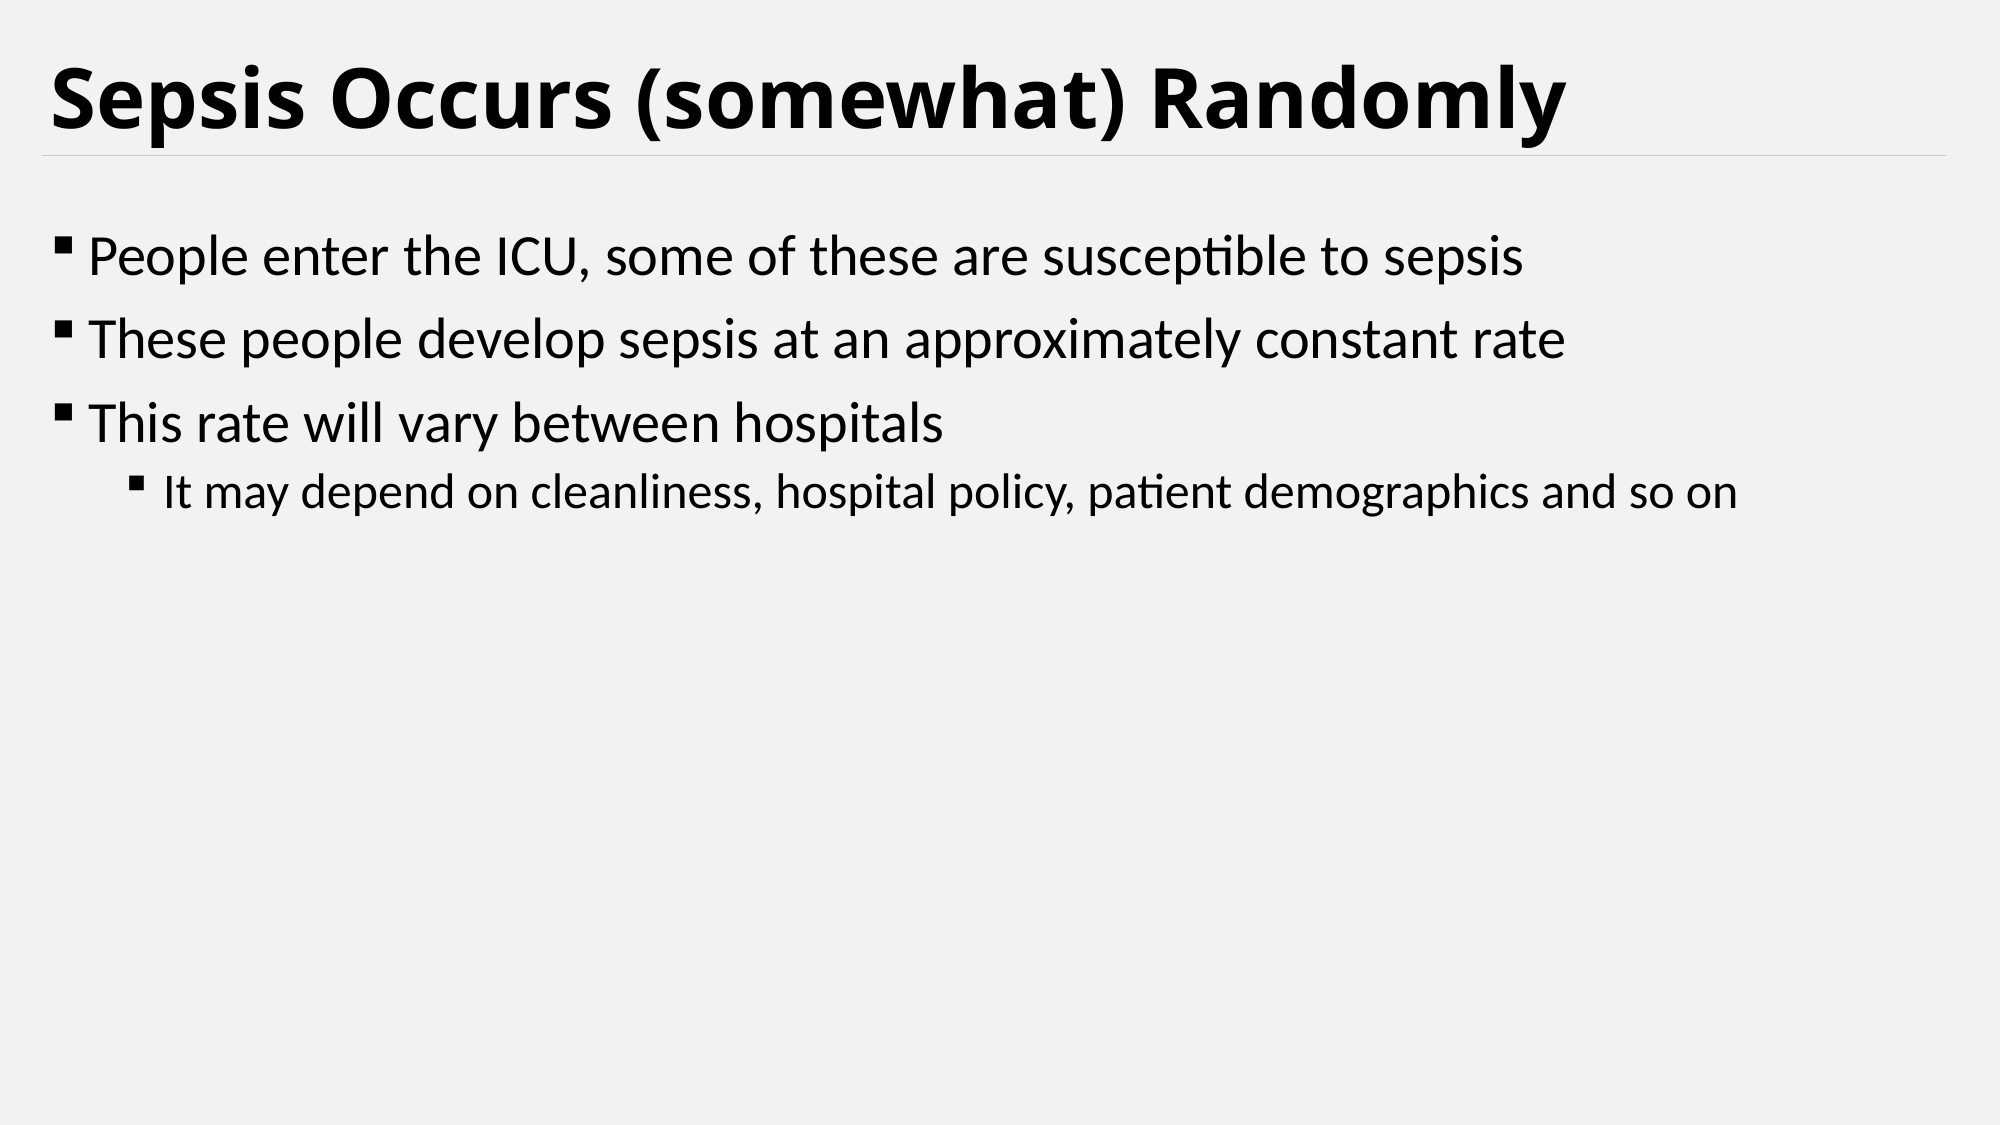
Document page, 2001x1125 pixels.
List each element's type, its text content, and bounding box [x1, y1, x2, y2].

list People enter the ICU, some of these are susceptible to sepsis These people develop sepsis at an approximately constant rate This rate will vary between hospitals It may depend on cleanliness, hospital policy, patient demographics and so on [35, 217, 1953, 1038]
list Sepsis Occurs (somewhat) Randomly [35, 27, 1953, 176]
